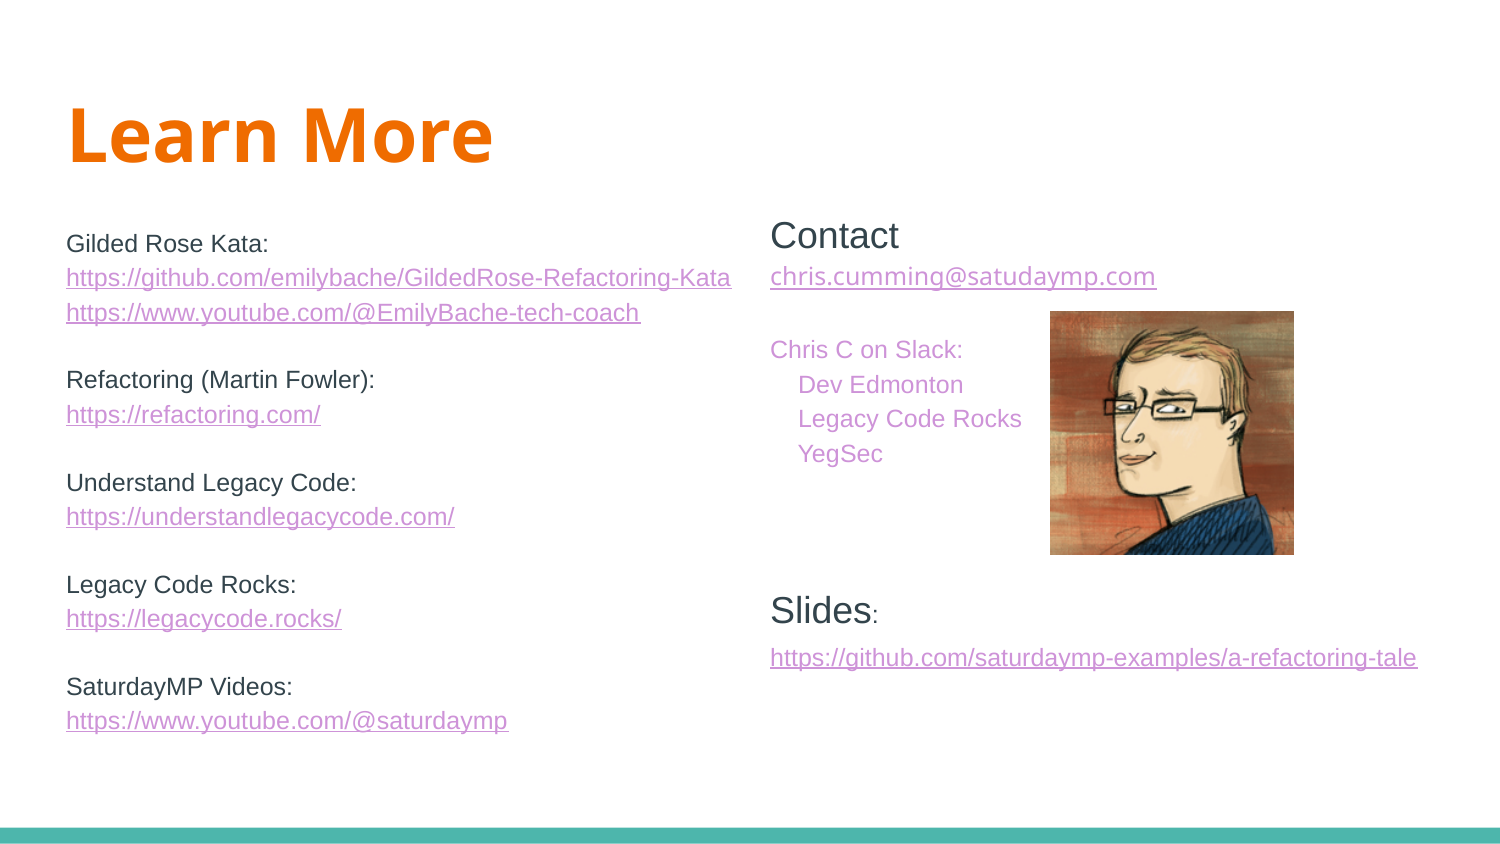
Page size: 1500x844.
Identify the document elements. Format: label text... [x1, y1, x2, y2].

picture [1049, 311, 1294, 556]
list Gilded Rose Kata: https://github.com/emilybache/GildedRose-Refactoring-Kata https://www.youtube.com/@EmilyBache-tech-coach Refactoring (Martin Fowler): https://refactoring.com/ Understand Legacy Code: https://understandlegacycode.com/ Legacy Code Rocks: https://legacycode.rocks/ SaturdayMP Videos: https://www.youtube.com/@saturdaymp [51, 207, 756, 750]
list Contact chris.cumming@satudaymp.com Chris C on Slack: Dev Edmonton Legacy Code Rocks YegSec Slides: https://github.com/saturdaymp-examples/a-refactoring-tale [755, 189, 1460, 731]
title Learn More [51, 72, 1449, 189]
